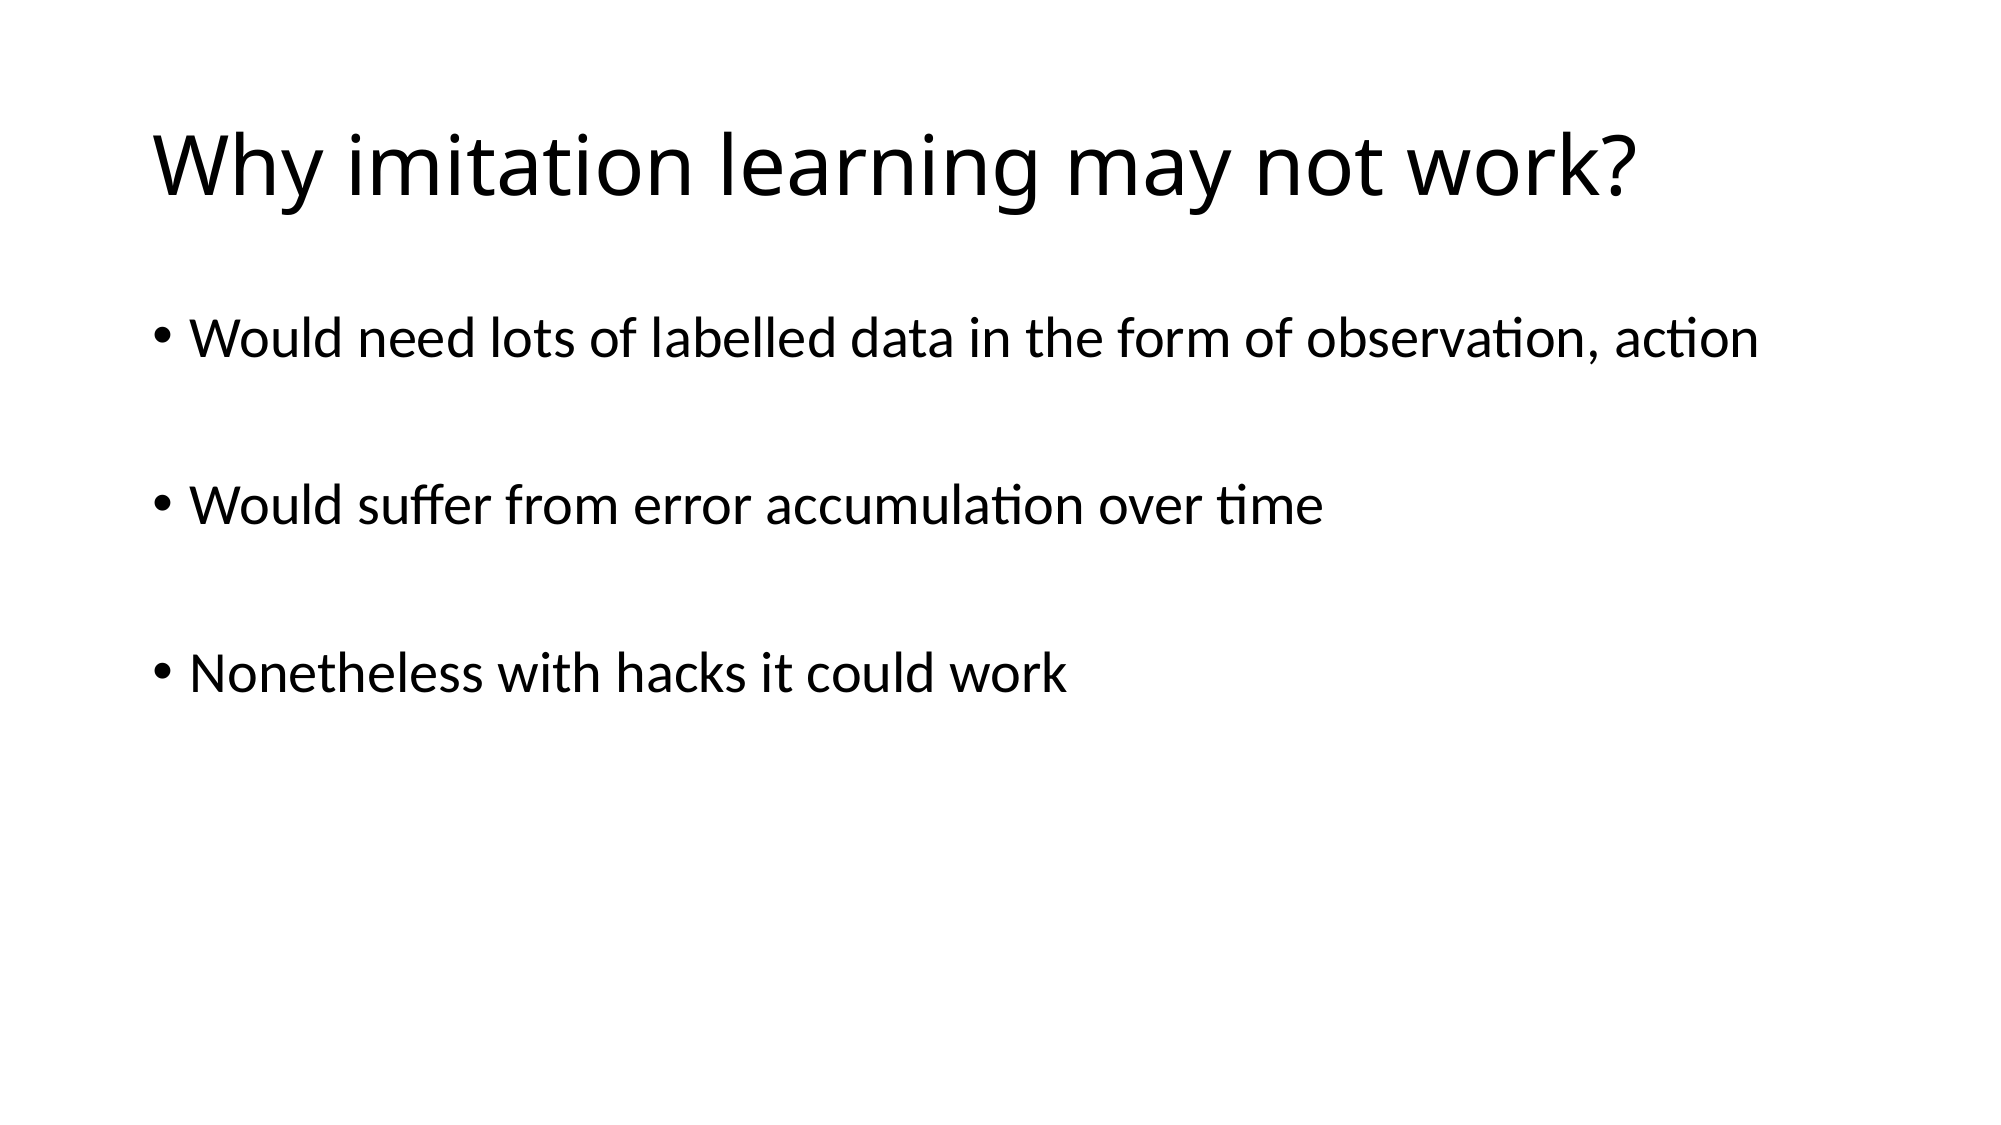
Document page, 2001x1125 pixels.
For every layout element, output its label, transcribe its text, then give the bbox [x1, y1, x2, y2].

list Would need lots of labelled data in the form of observation, action Would suffer from error accumulation over time Nonetheless with hacks it could work [137, 299, 1863, 1014]
title Why imitation learning may not work? [137, 59, 1863, 278]
